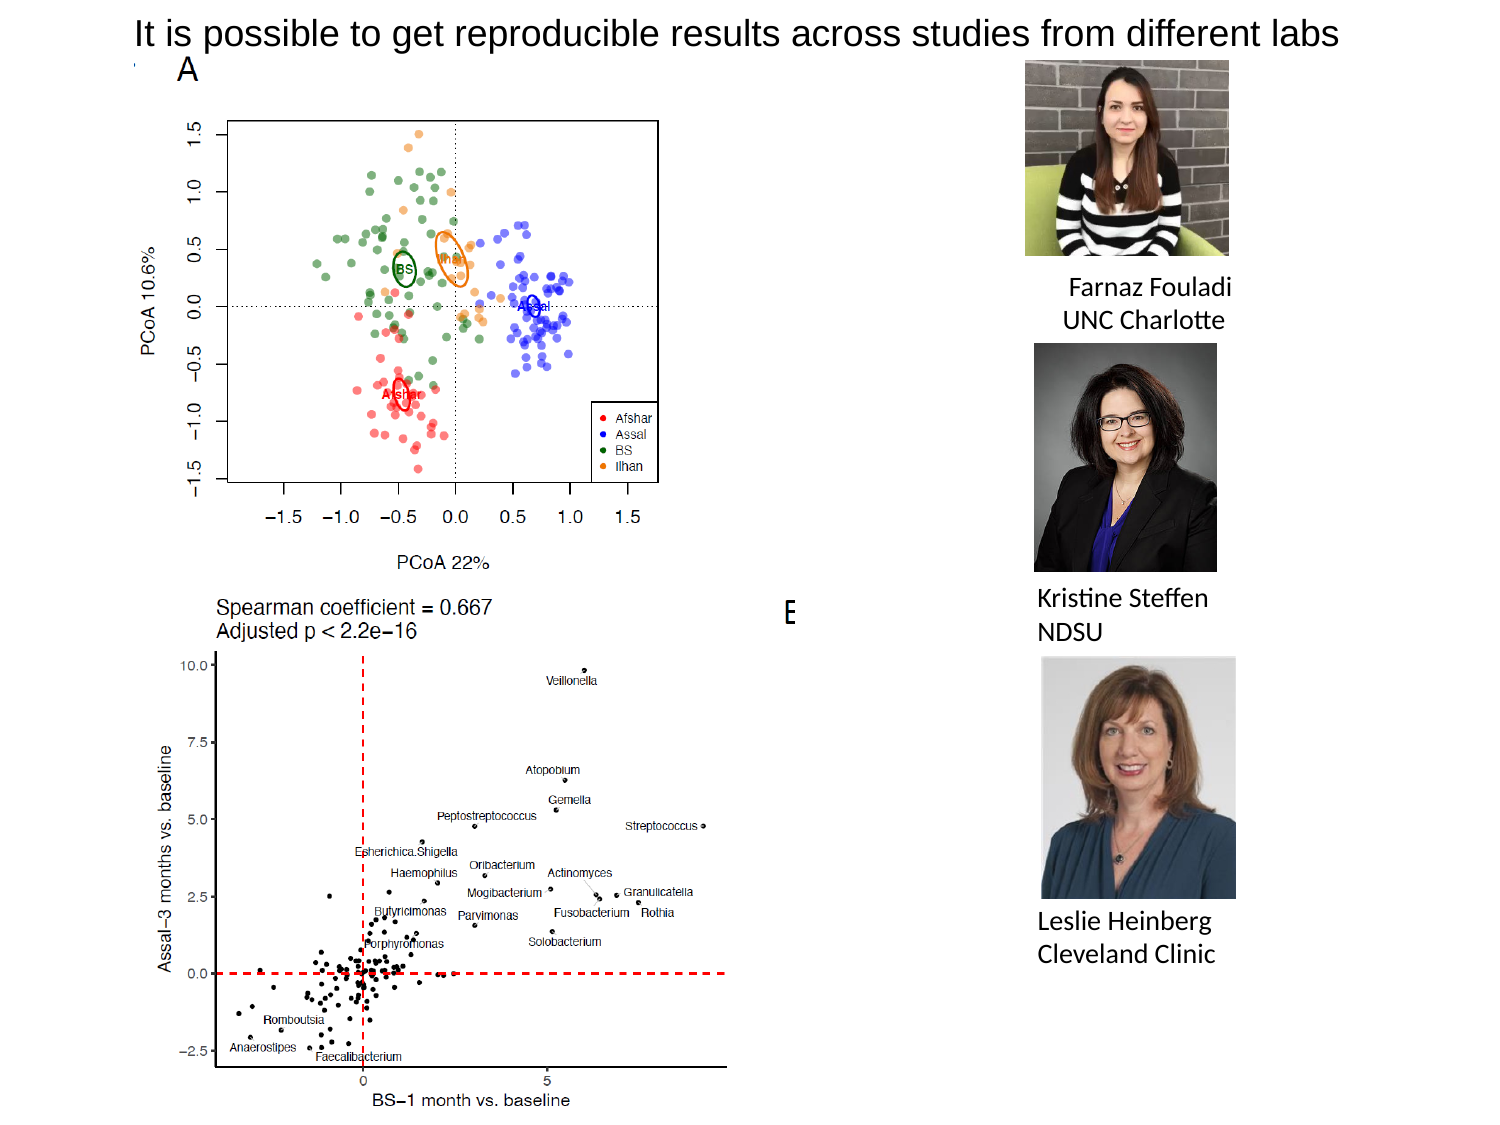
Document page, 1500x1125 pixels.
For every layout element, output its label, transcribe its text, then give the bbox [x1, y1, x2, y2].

picture [1041, 656, 1236, 899]
text_box Farnaz Fouladi UNC Charlotte [1047, 260, 1252, 343]
text_box Kristine Steffen NDSU [1022, 571, 1227, 654]
picture [1024, 60, 1229, 257]
text_box It is possible to get reproducible results across studies from different labs [119, 1, 1356, 62]
picture [1034, 343, 1217, 572]
picture [134, 45, 795, 1113]
text_box Leslie Heinberg Cleveland Clinic [1022, 894, 1231, 977]
